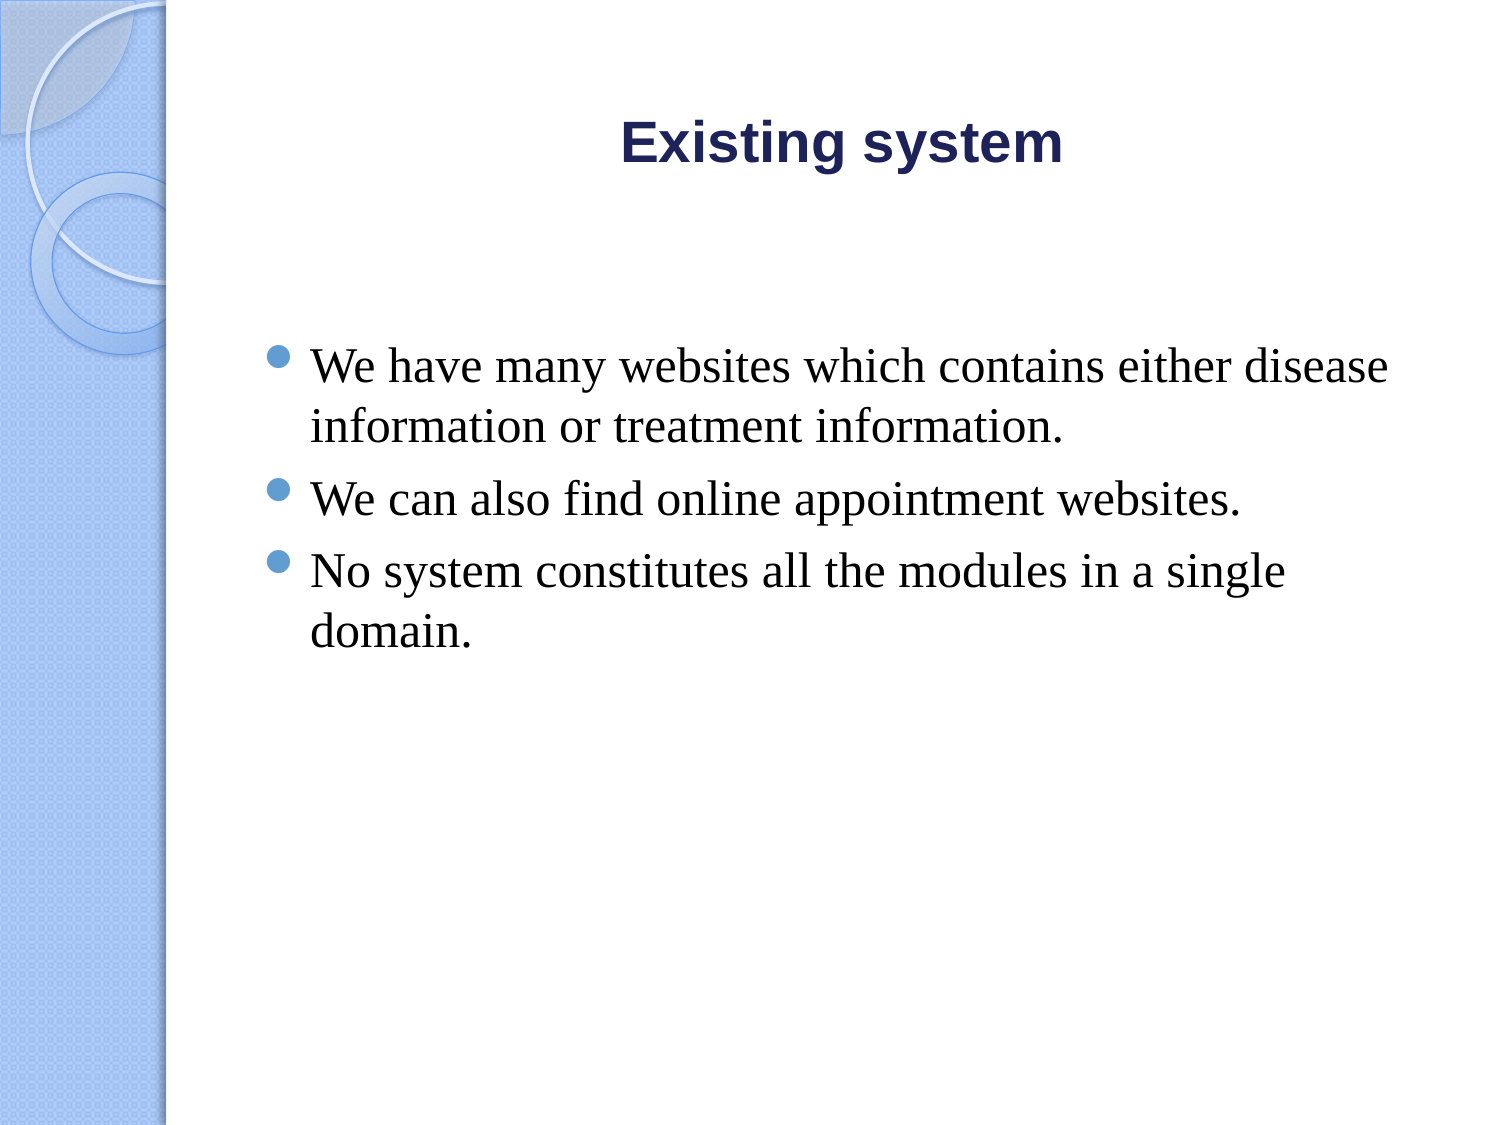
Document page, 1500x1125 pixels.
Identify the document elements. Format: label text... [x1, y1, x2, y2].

title Existing system [235, 45, 1466, 233]
list We have many websites which contains either disease information or treatment information. We can also find online appointment websites. No system constitutes all the modules in a single domain. [235, 324, 1466, 1025]
